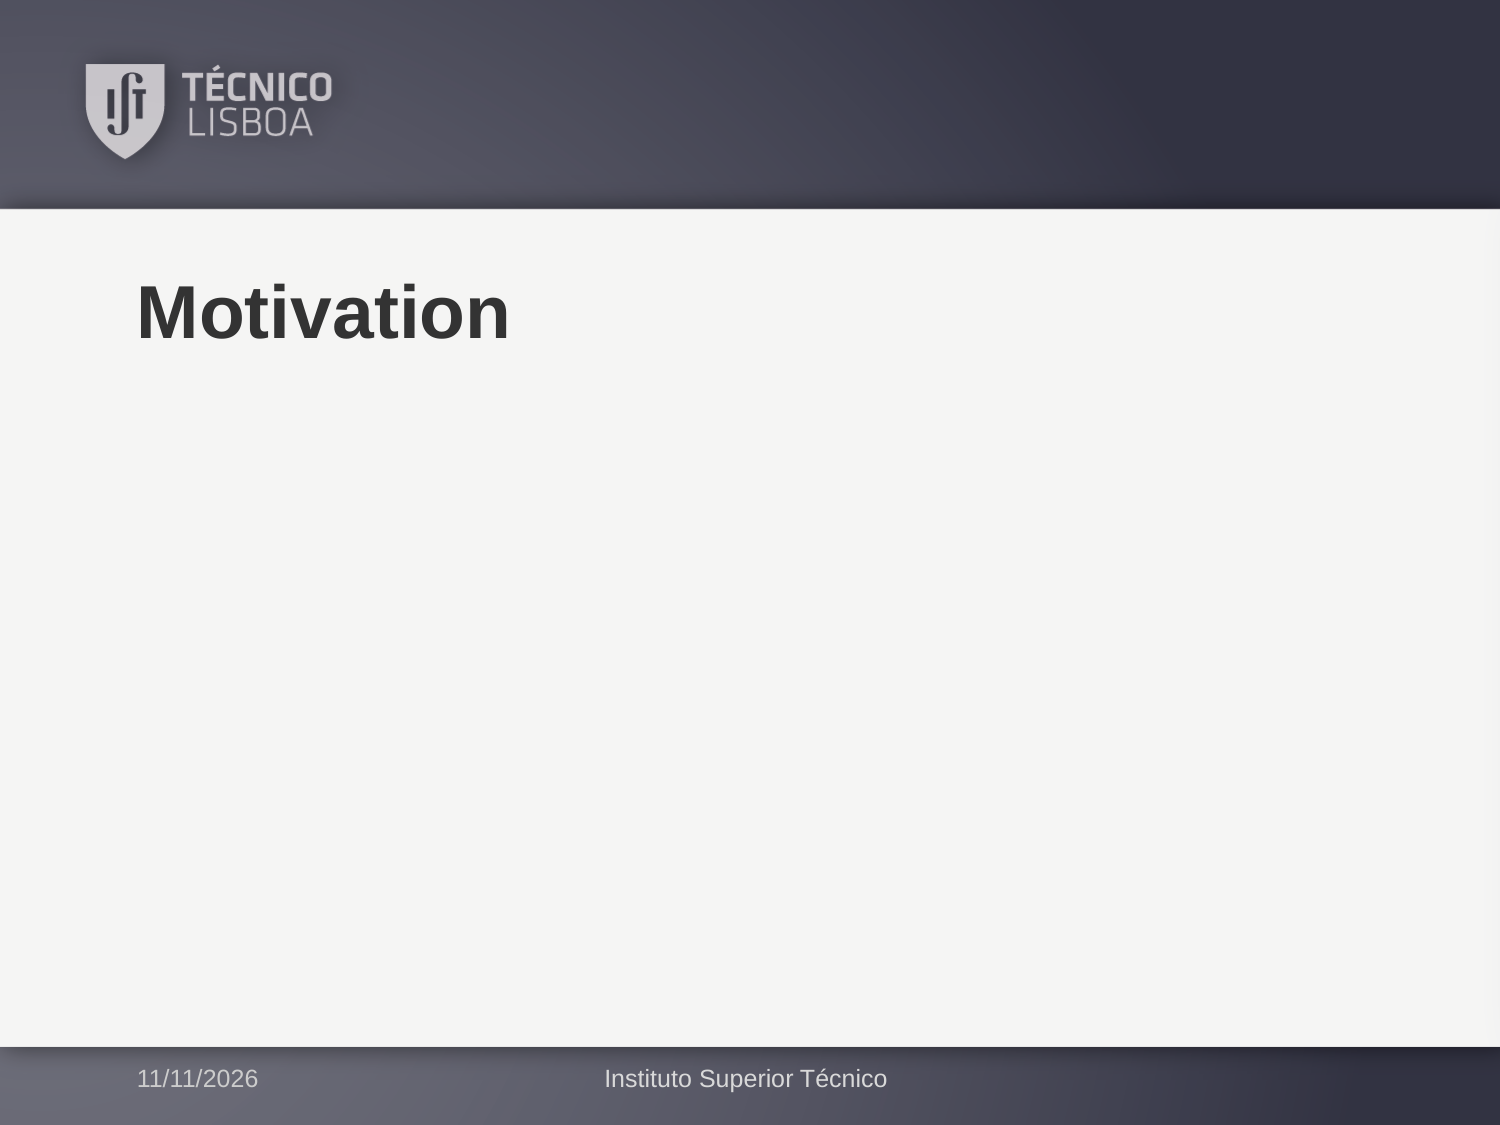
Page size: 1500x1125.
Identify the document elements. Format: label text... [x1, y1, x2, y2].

footer Instituto Superior Técnico [512, 1052, 988, 1103]
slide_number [121, 1052, 425, 1103]
title Motivation [121, 237, 1378, 381]
picture [0, 0, 1500, 1125]
